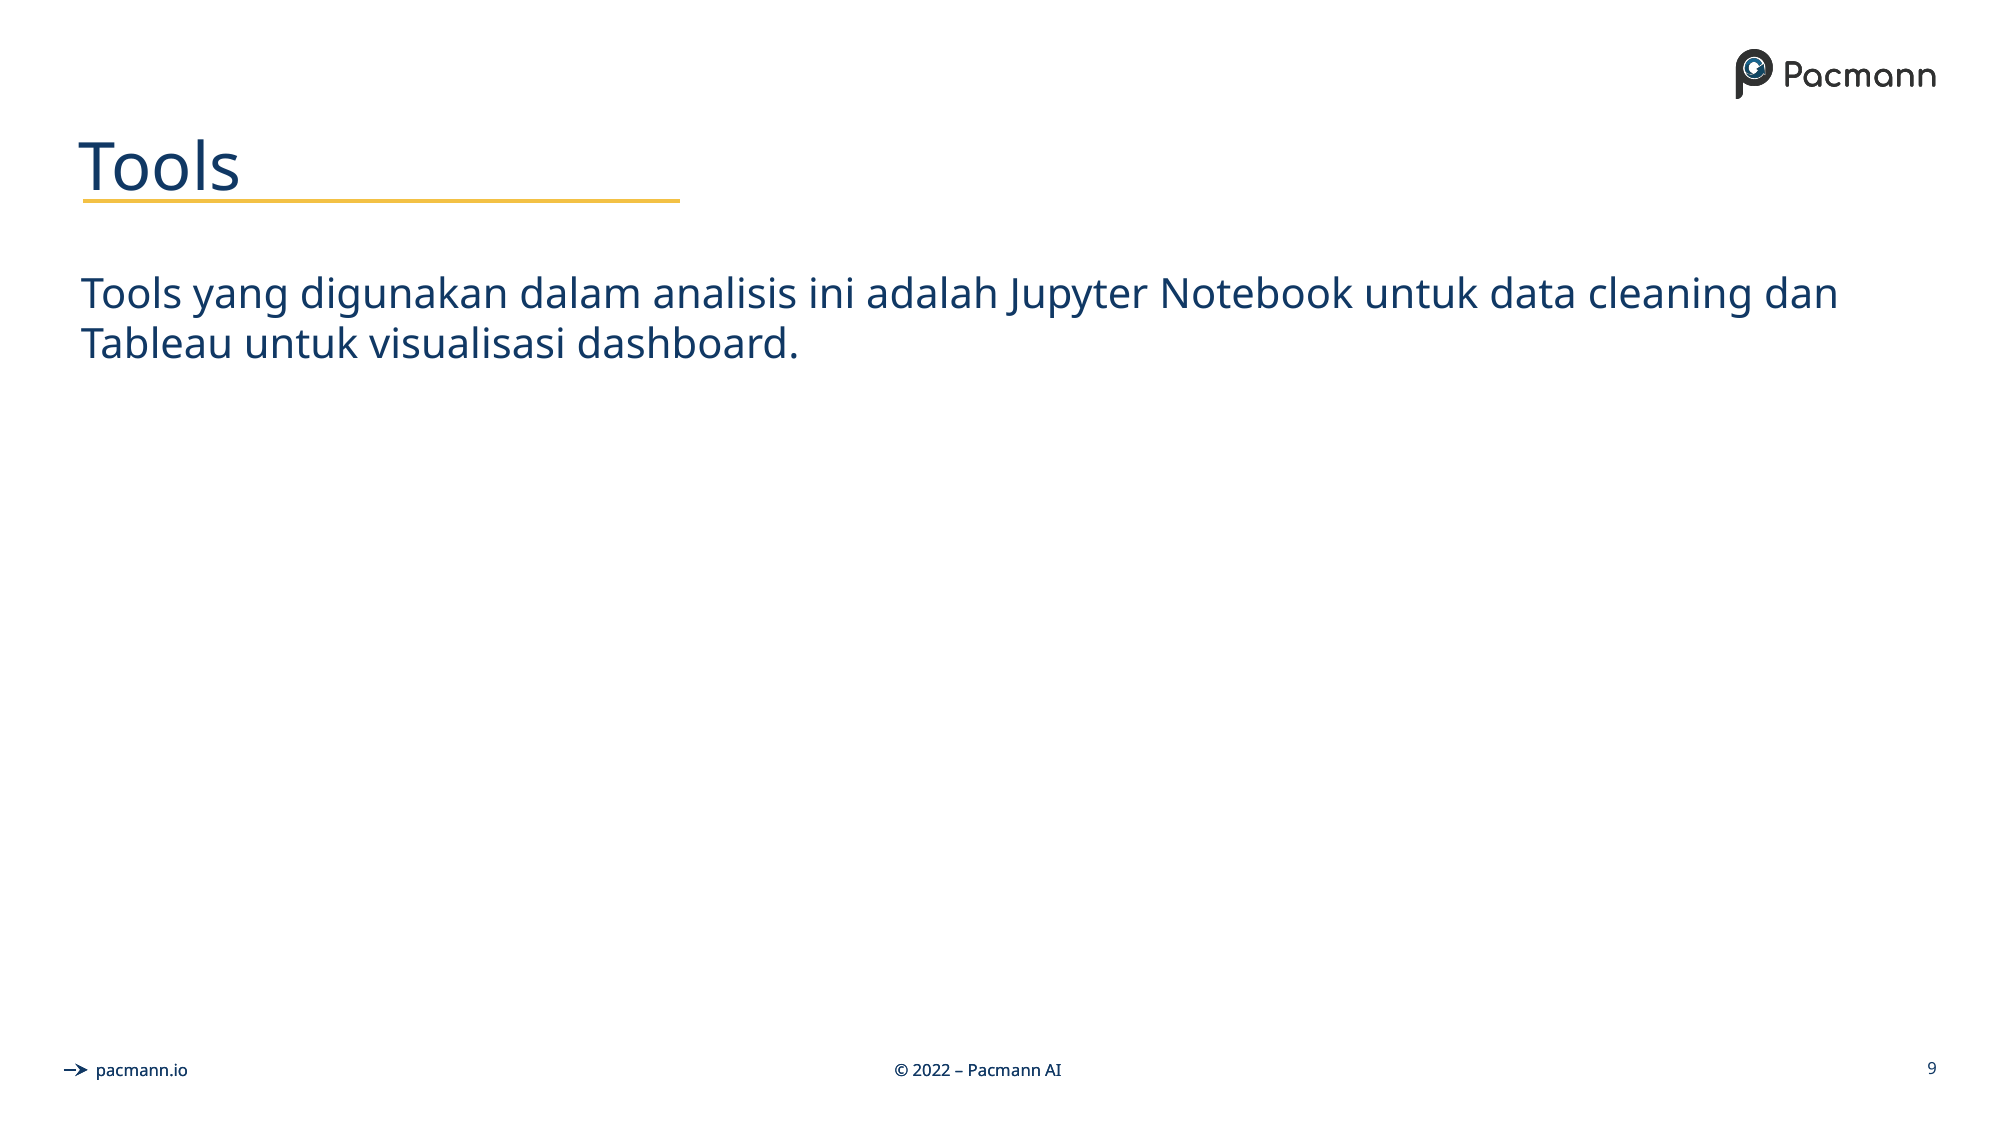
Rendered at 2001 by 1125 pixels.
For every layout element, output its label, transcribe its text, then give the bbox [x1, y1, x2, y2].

text_box Tools yang digunakan dalam analisis ini adalah Jupyter Notebook untuk data cleaning dan Tableau untuk visualisasi dashboard. [65, 259, 1934, 375]
title Tools [63, 59, 1935, 278]
picture [1707, 36, 1966, 112]
